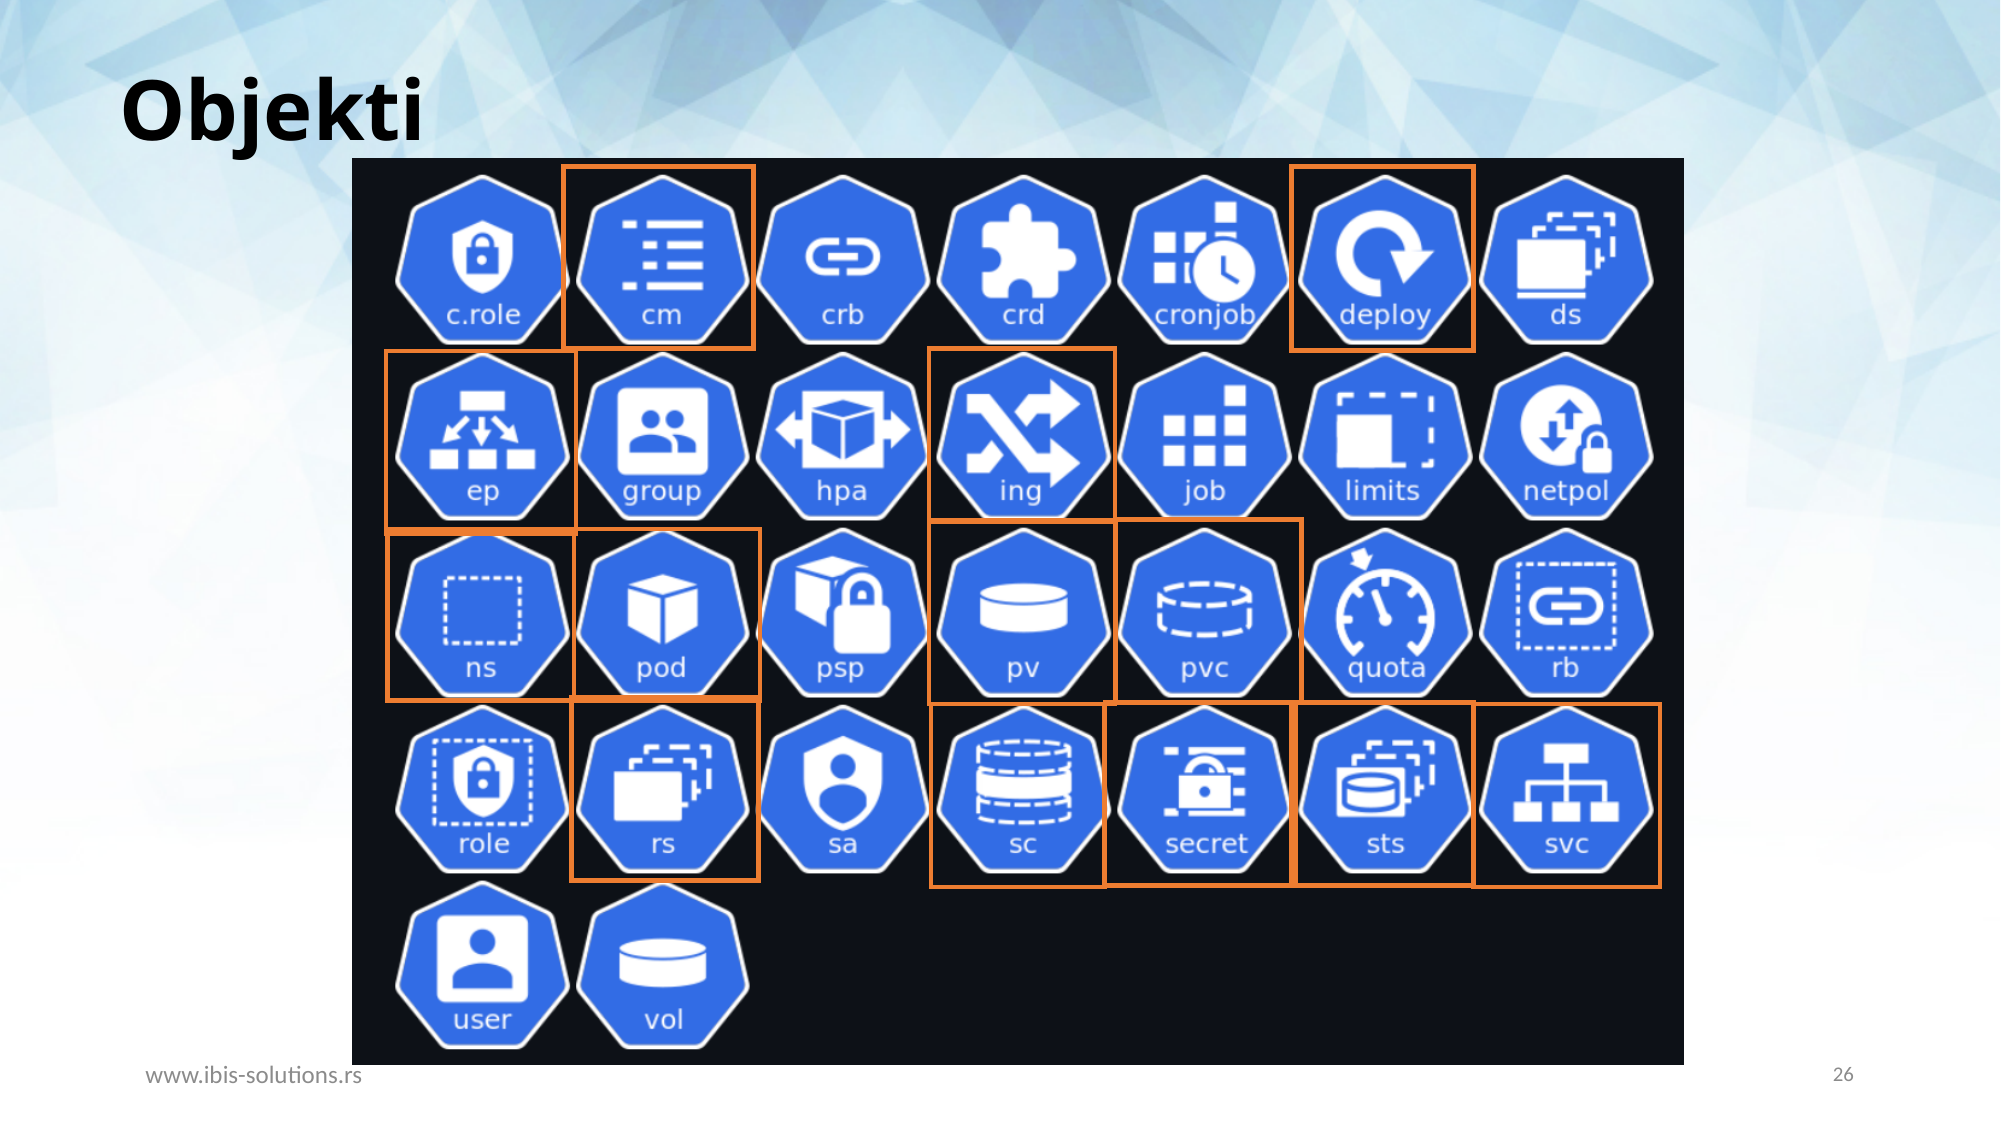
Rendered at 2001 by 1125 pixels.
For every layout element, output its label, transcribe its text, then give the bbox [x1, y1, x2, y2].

text_box [0, 0, 2000, 1125]
text_box 26 [1756, 1046, 1869, 1100]
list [352, 158, 1684, 1065]
text_box www.ibis-solutions.rs [130, 1046, 1239, 1100]
title Objekti [104, 59, 1605, 167]
